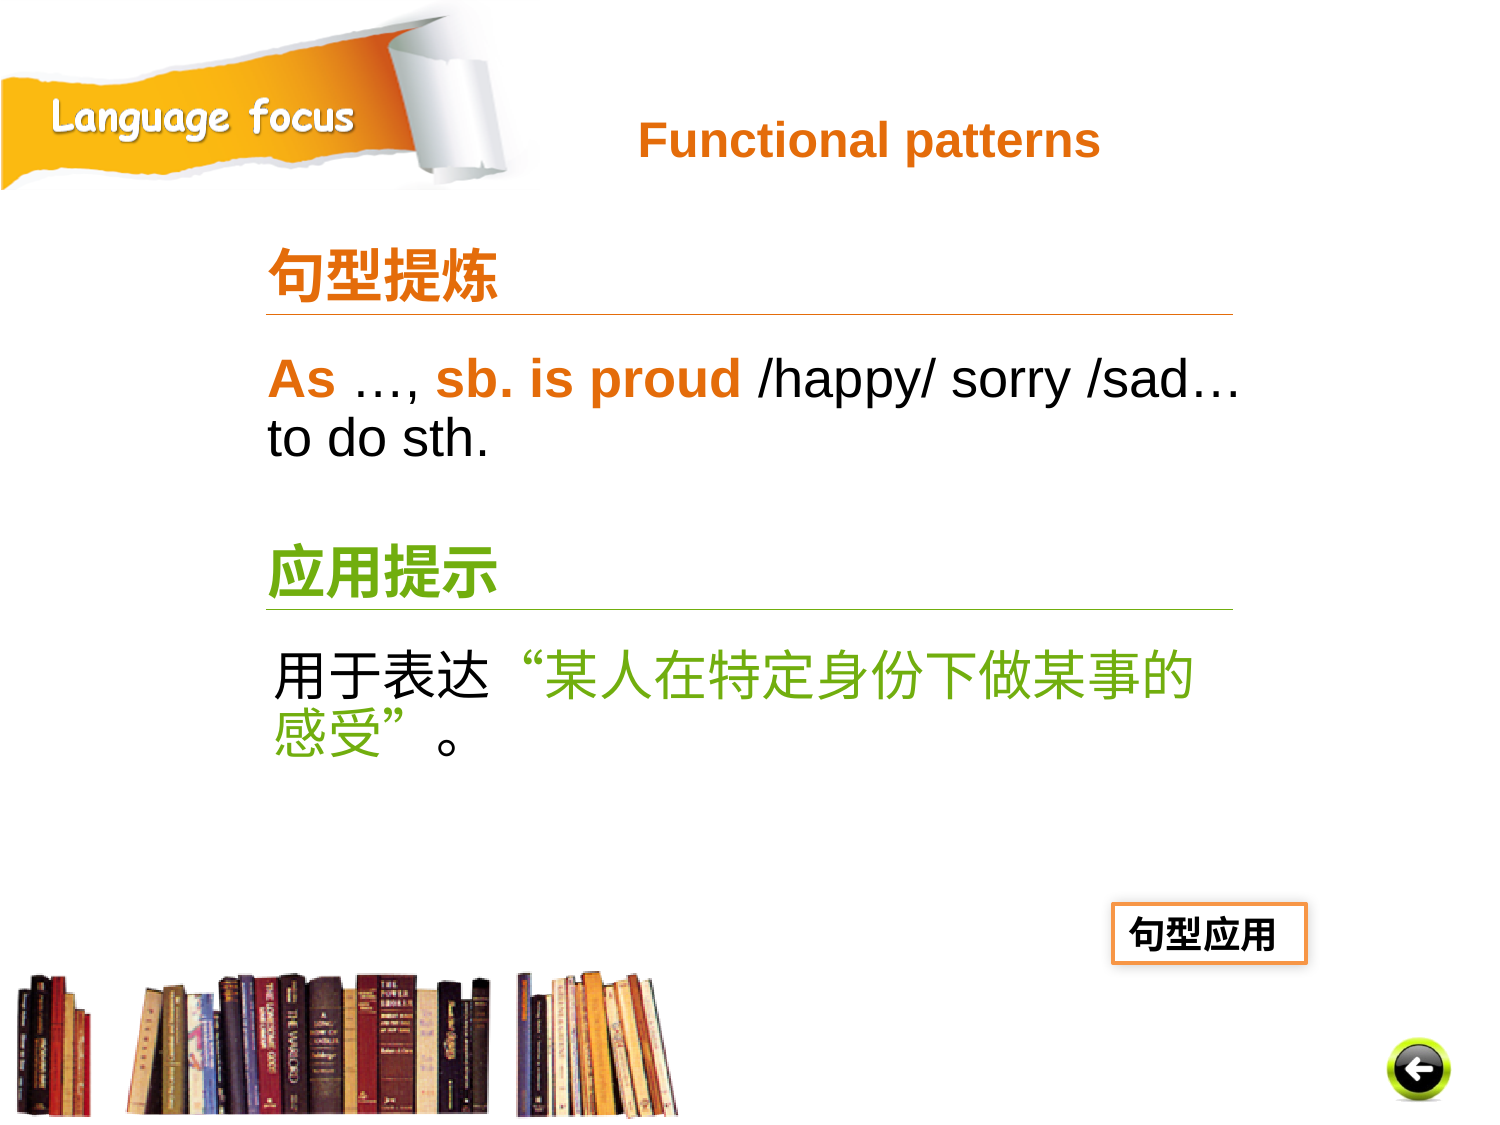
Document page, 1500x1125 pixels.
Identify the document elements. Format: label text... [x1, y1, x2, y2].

picture [1381, 1031, 1454, 1107]
text_box As …, sb. is proud /happy/ sorry /sad… to do sth. [252, 343, 1282, 475]
picture [0, 963, 691, 1122]
text_box 用于表达“某人在特定身份下做某事的感受”。 [259, 640, 1258, 772]
text_box Functional patterns [622, 99, 1184, 175]
text_box 应用提示 [252, 527, 560, 613]
text_box 句型应用 [1111, 902, 1308, 965]
text_box 句型提炼 [252, 231, 573, 317]
picture [0, 0, 542, 192]
